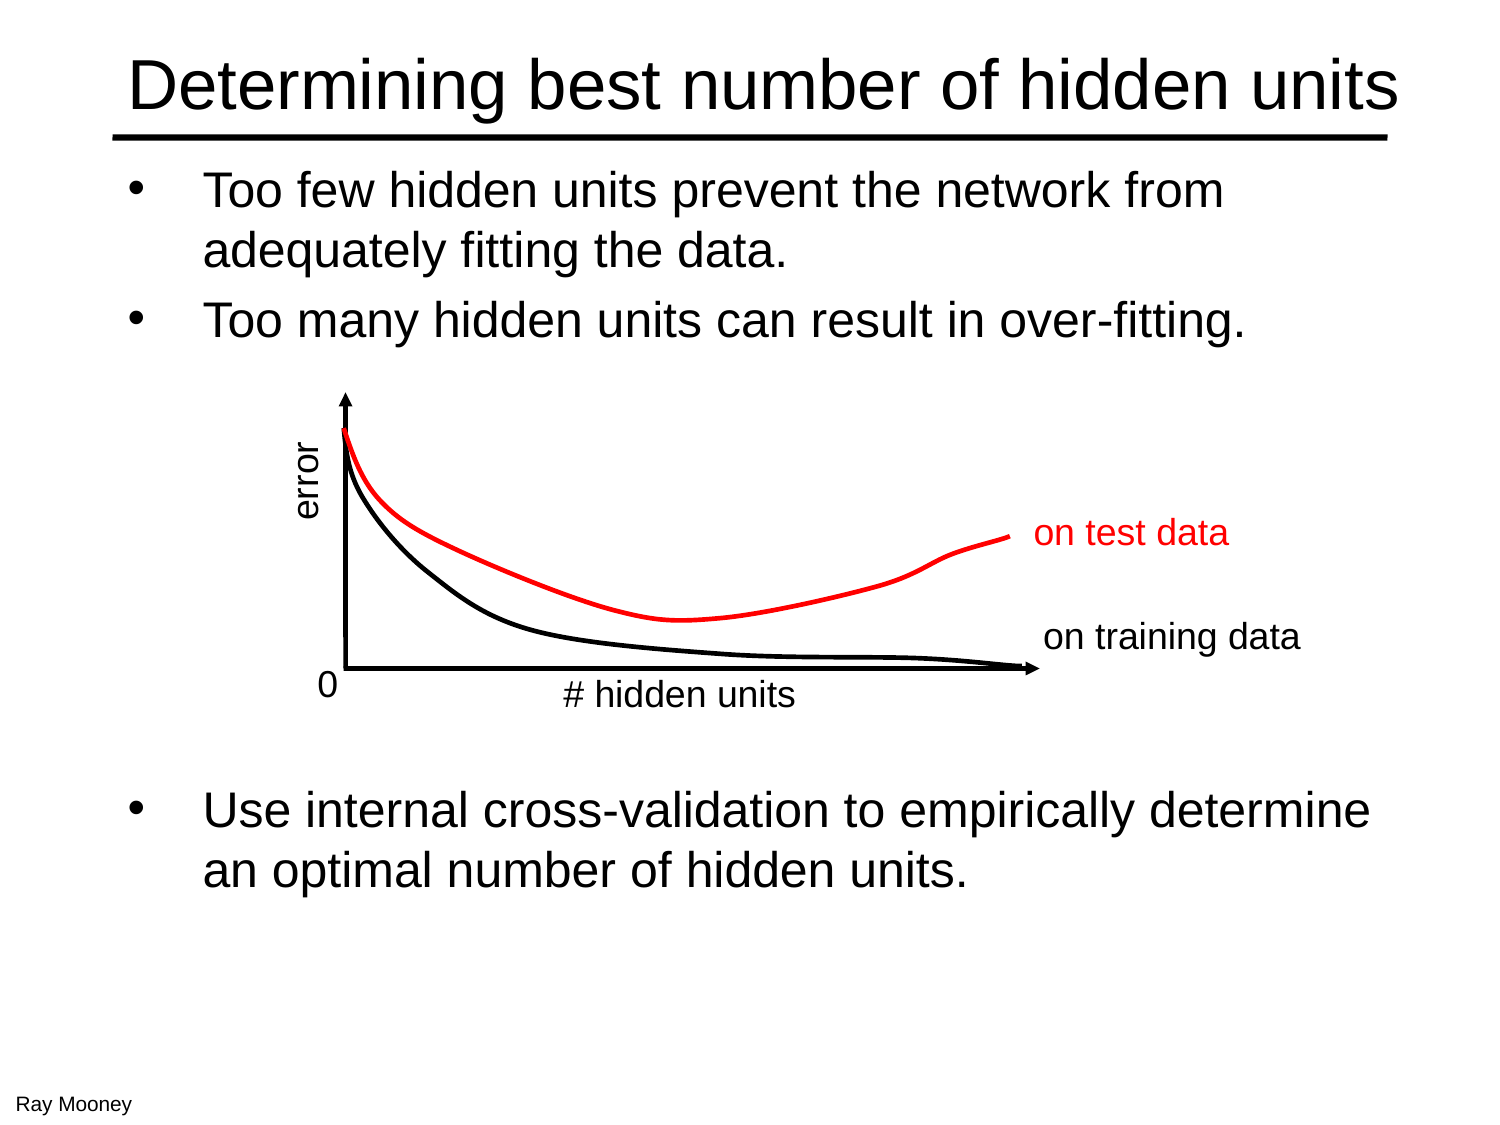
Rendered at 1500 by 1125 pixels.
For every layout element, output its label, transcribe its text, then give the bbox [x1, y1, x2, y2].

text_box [272, 392, 1318, 729]
list Too few hidden units prevent the network from adequately fitting the data. Too many hidden units can result in over-fitting. Use internal cross-validation to empirically determine an optimal number of hidden units. [112, 149, 1388, 1013]
title Determining best number of hidden units [112, 12, 1424, 151]
text_box Ray Mooney [0, 1083, 147, 1124]
